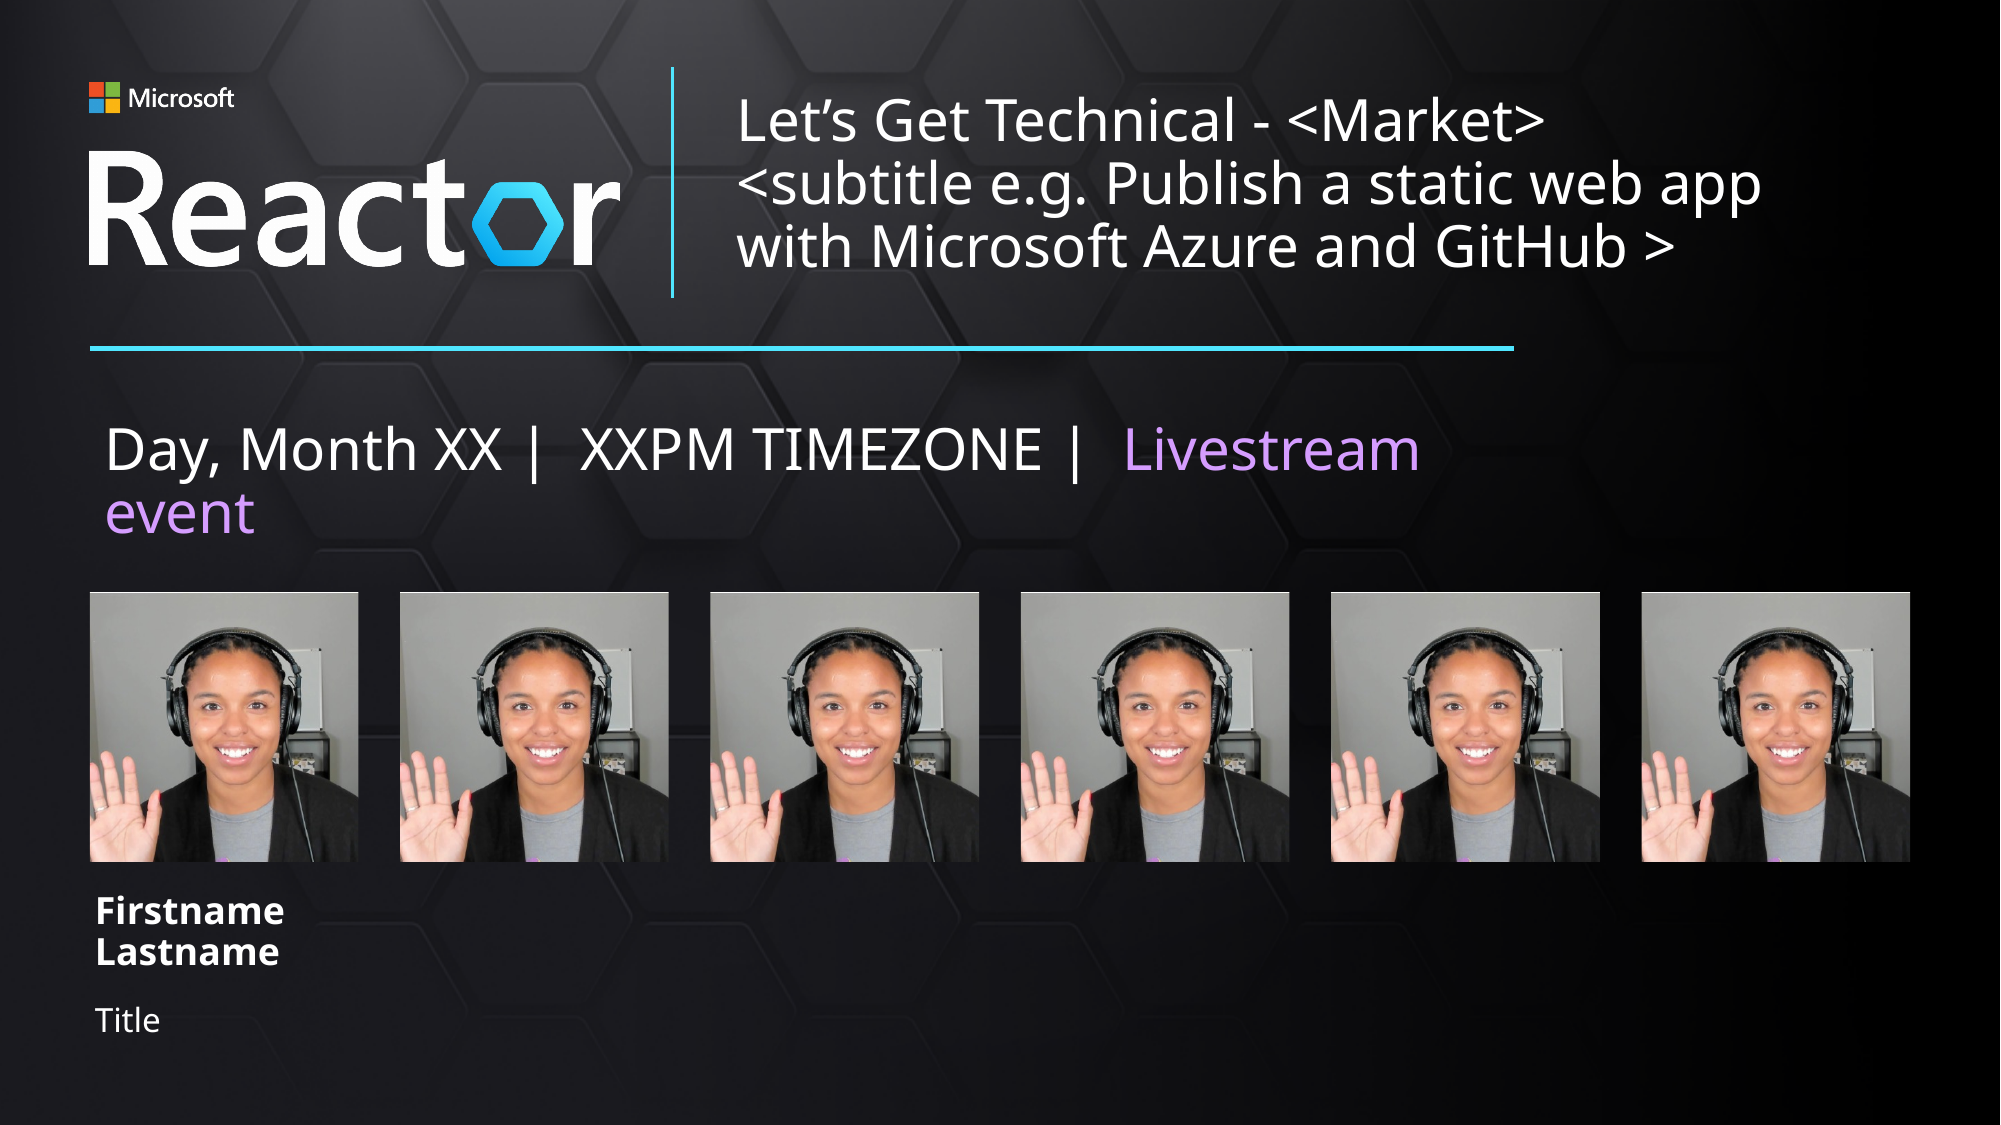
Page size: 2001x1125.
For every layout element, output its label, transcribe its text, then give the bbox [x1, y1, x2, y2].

title Let’s Get Technical - <Market> <subtitle e.g. Publish a static web app with Microsoft Azure and GitHub > [721, 76, 1831, 295]
list Firstname Lastname [79, 885, 359, 996]
list Title [79, 996, 359, 1058]
text_box Day, Month XX | XXPM TIMEZONE | Livestream event [89, 412, 1544, 500]
picture [0, 0, 2000, 1125]
